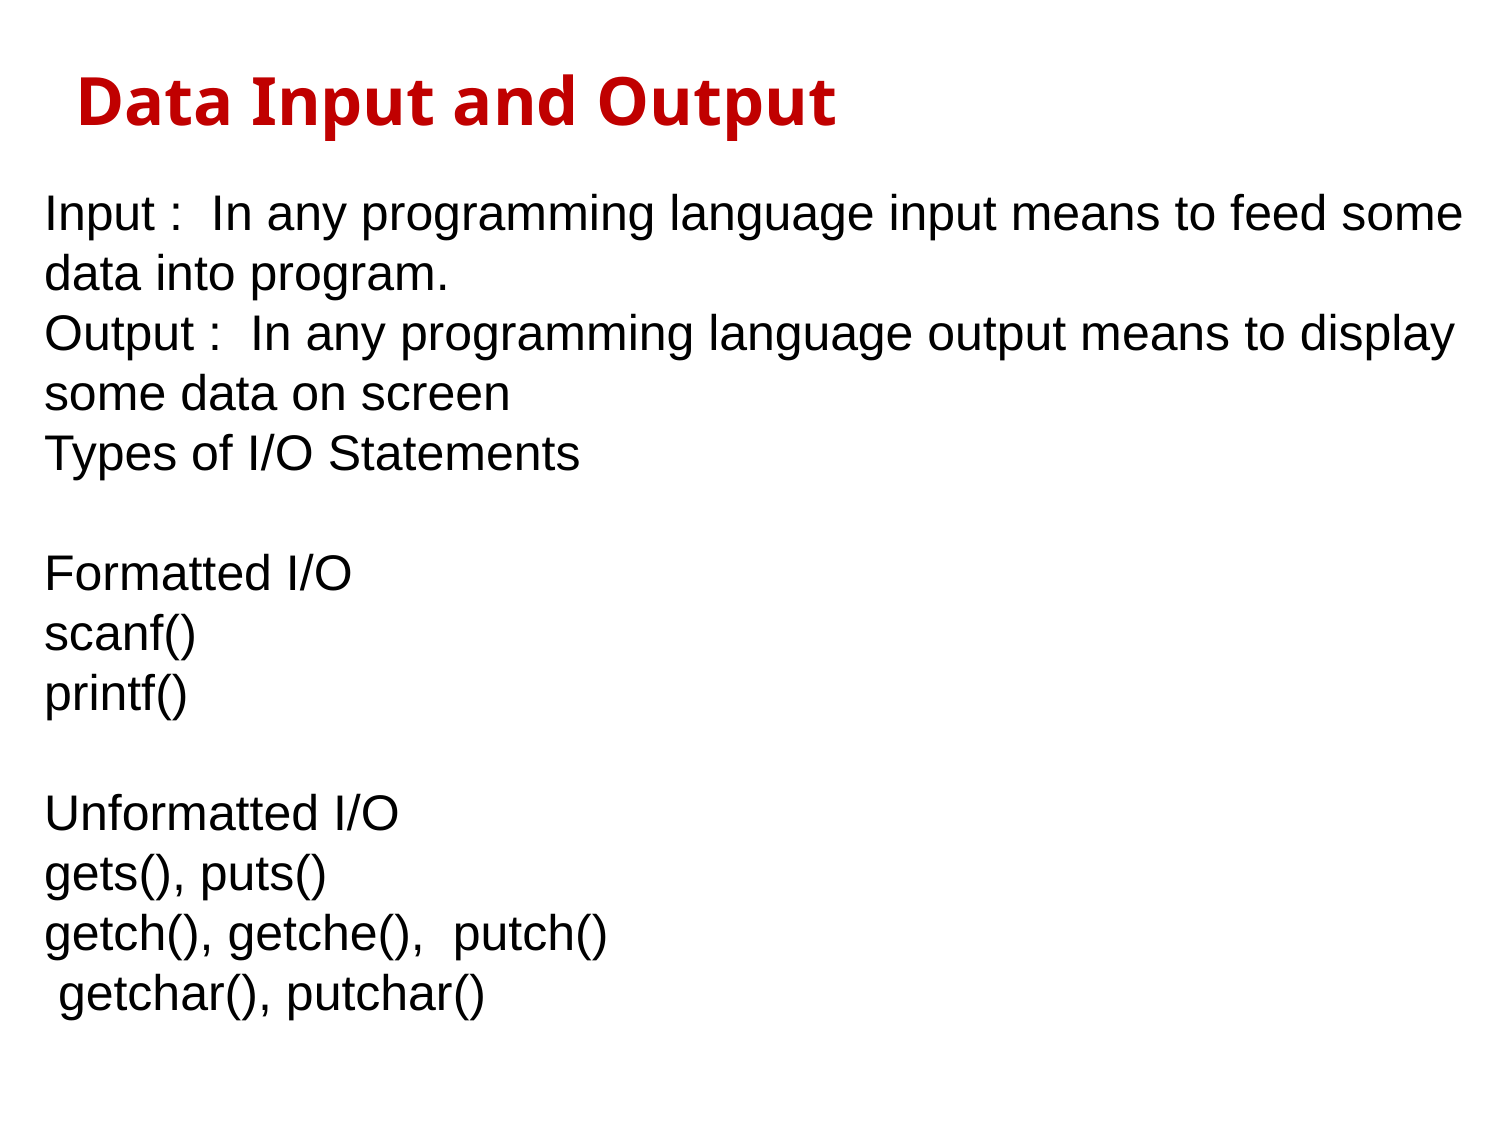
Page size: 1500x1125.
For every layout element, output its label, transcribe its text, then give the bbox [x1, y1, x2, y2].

title Data Input and Output [75, 44, 1425, 172]
text_box Input : In any programming language input means to feed some data into program. Output : In any programming language output means to display some data on screen Types of I/O Statements Formatted I/O scanf() printf() Unformatted I/O gets(), puts() getch(), getche(), putch() getchar(), putchar() [29, 172, 1500, 1125]
